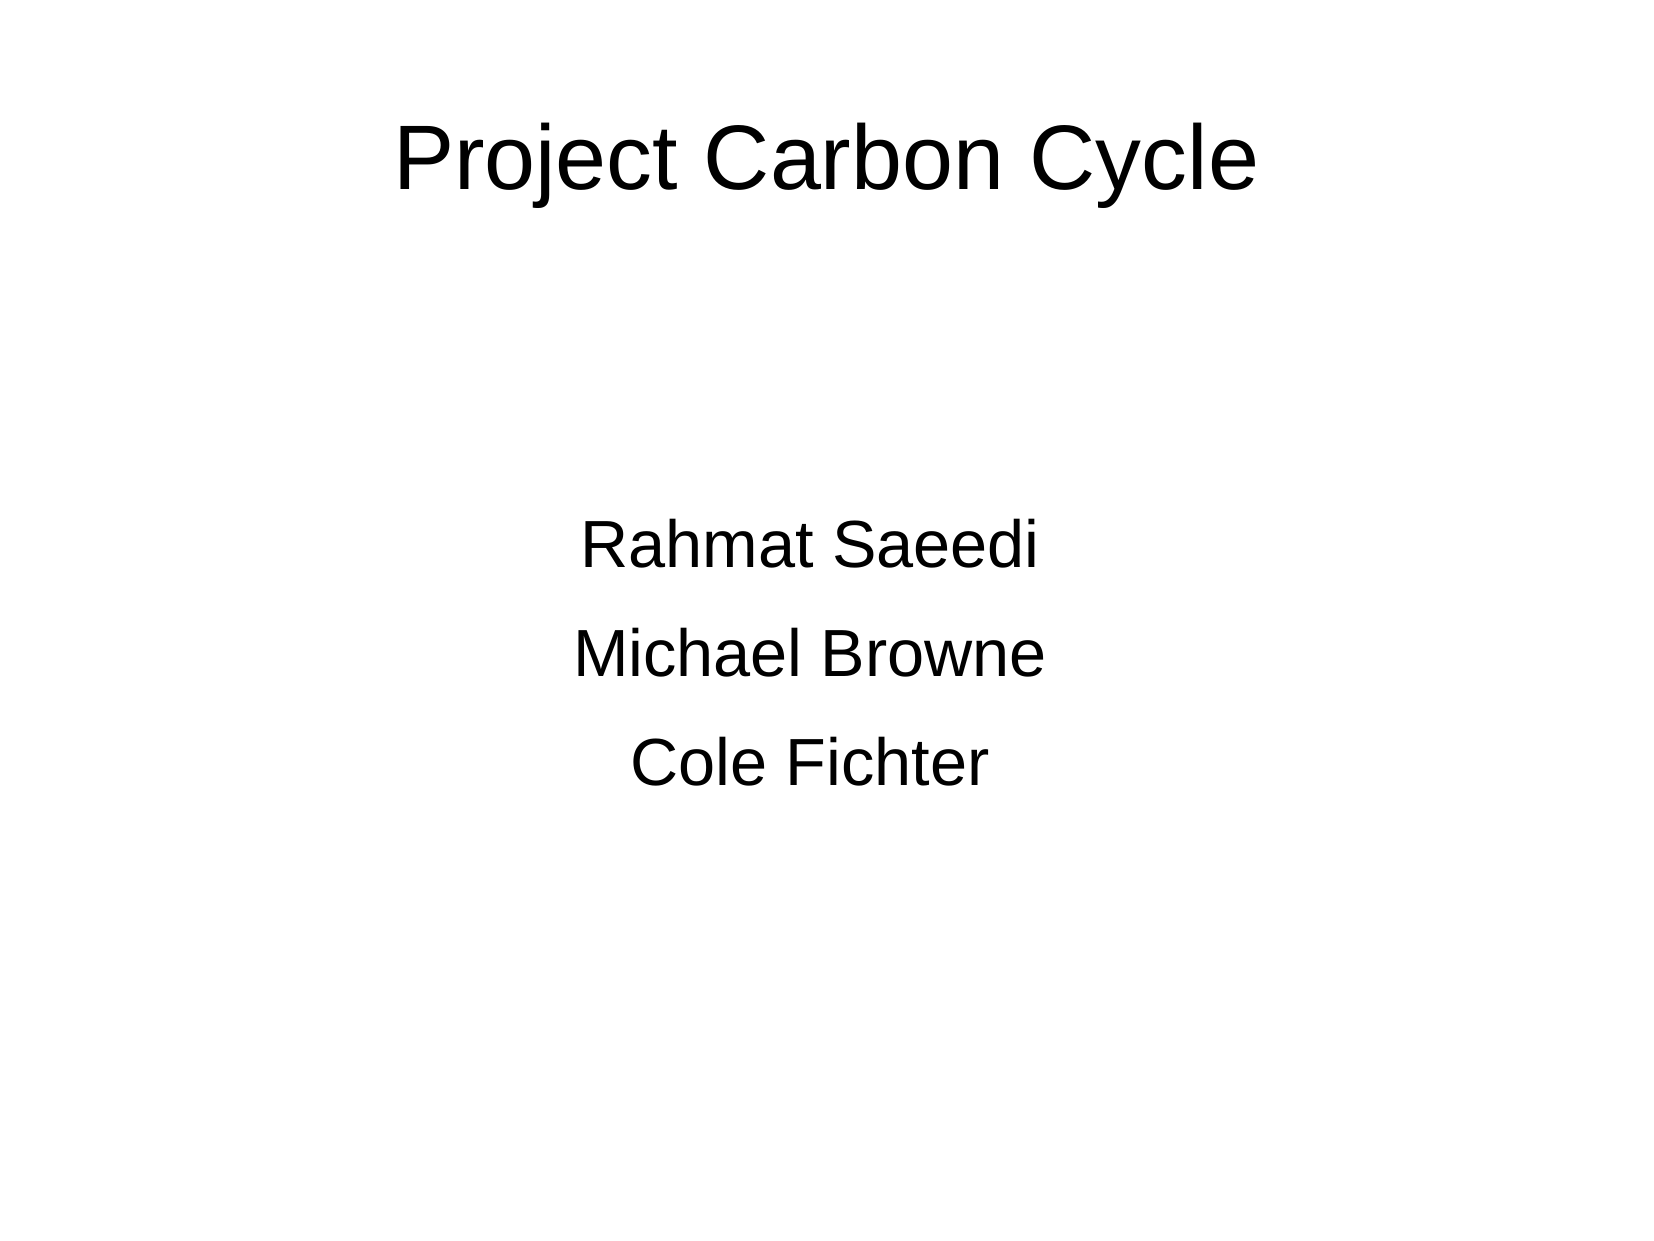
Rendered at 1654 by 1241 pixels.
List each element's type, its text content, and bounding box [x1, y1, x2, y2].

title Project Carbon Cycle [82, 49, 1571, 257]
subtitle Rahmat Saeedi Michael Browne Cole Fichter [82, 290, 1538, 1010]
